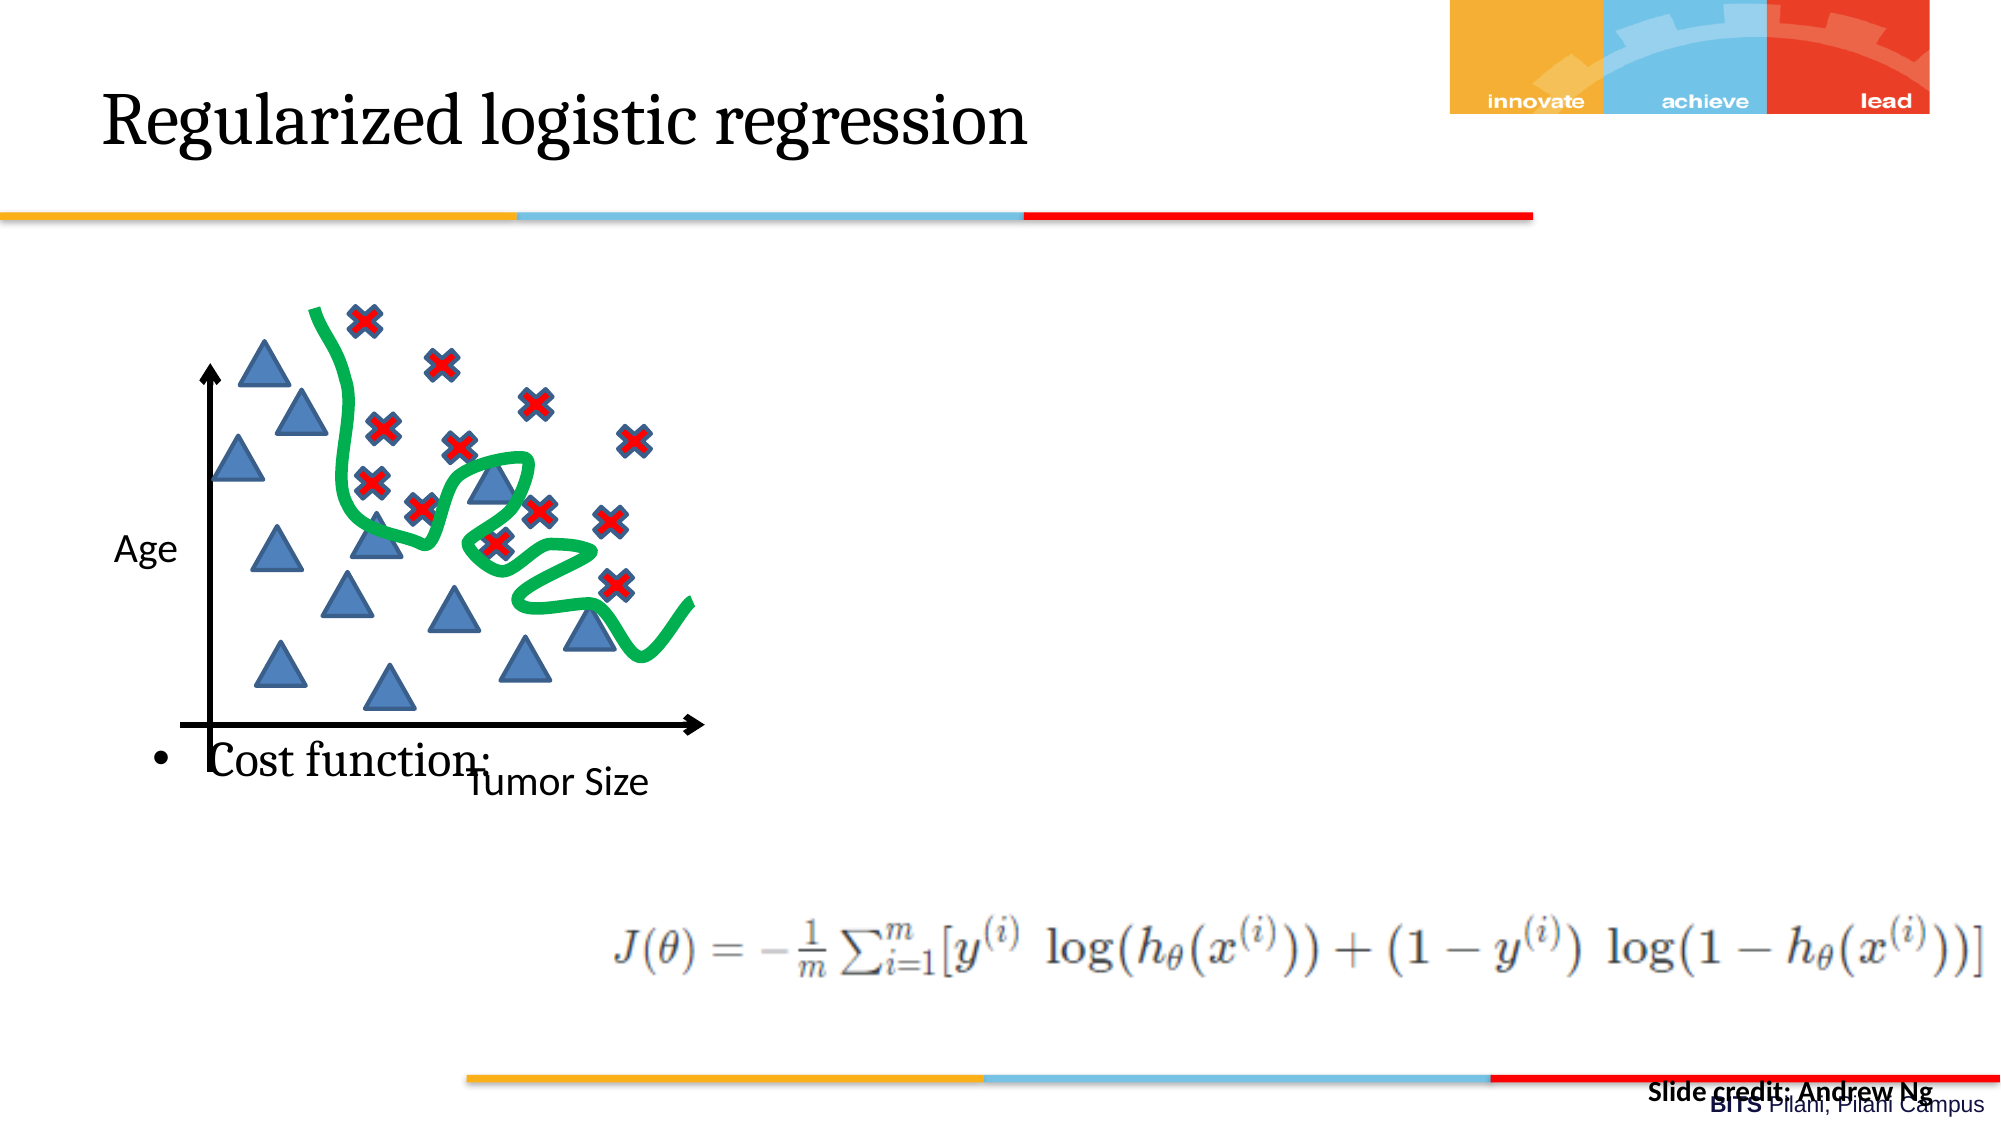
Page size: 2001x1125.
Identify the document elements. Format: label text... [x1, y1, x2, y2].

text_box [111, 299, 705, 795]
picture [1449, 0, 1930, 114]
list Cost function: [137, 299, 1863, 1125]
title Regularized logistic regression [86, 45, 1426, 185]
footer Slide credit: Andrew Ng [1633, 1065, 2000, 1125]
picture [614, 891, 2000, 1006]
